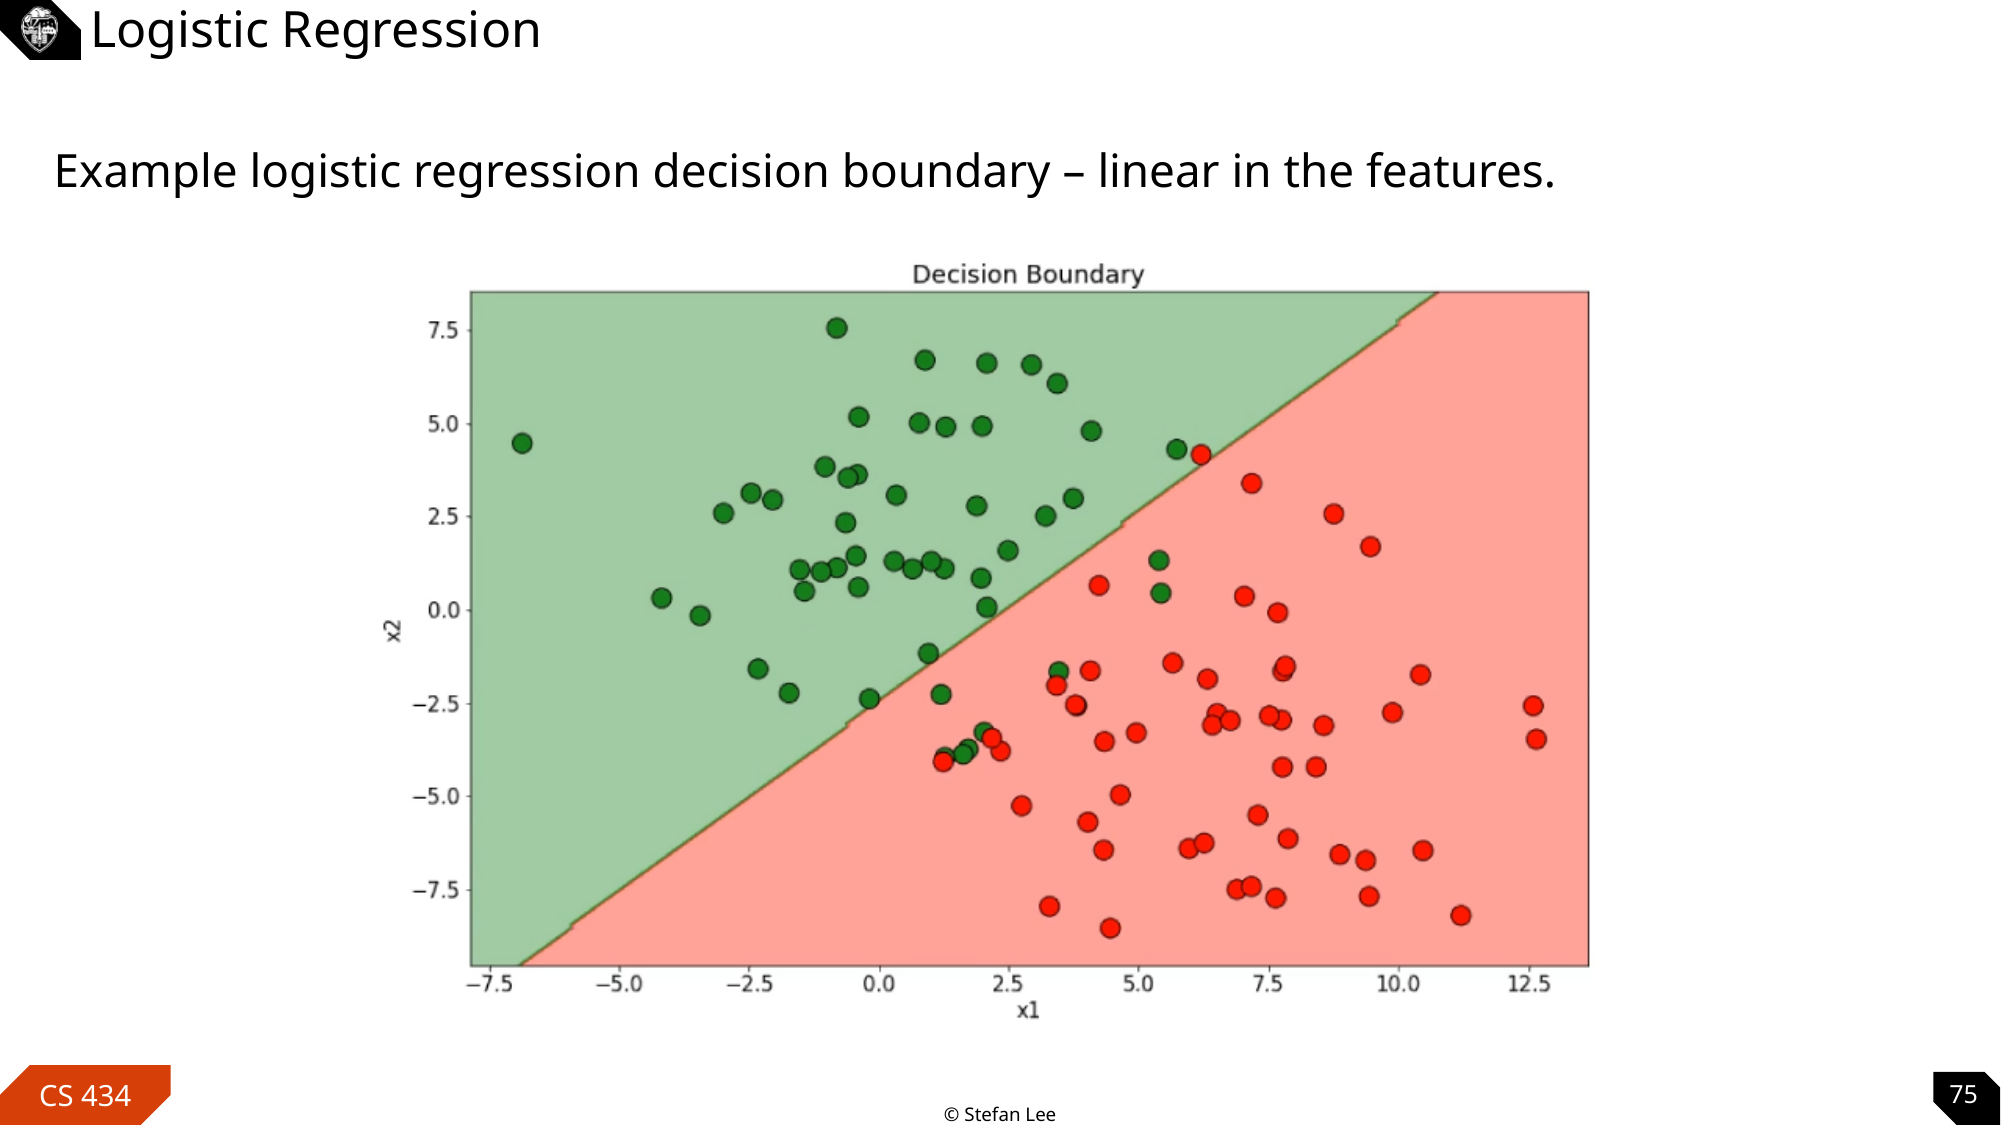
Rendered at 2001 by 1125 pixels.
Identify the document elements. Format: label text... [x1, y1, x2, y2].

title Logistic Regression [0, 1, 1699, 61]
picture [365, 234, 1635, 1043]
slide_number 75 [1933, 1071, 1994, 1119]
text_box Example logistic regression decision boundary – linear in the features. [39, 134, 1964, 205]
